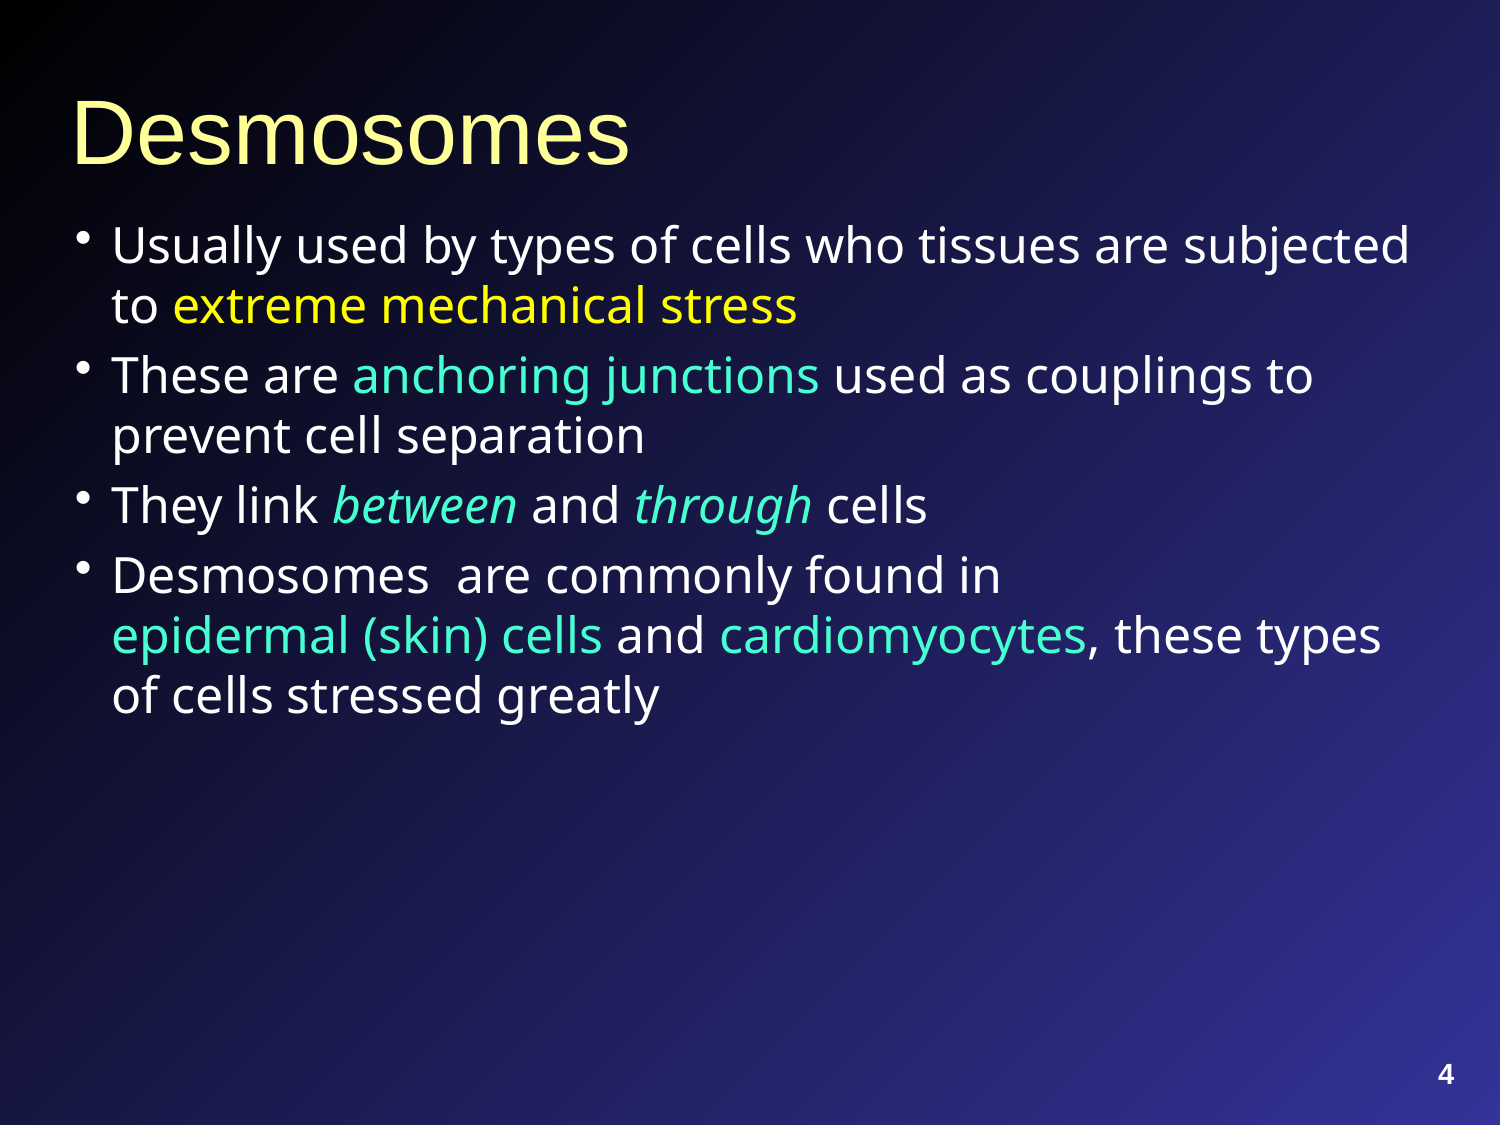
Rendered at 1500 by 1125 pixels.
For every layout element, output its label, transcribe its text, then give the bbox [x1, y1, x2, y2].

title Desmosomes [55, 65, 1435, 192]
list Usually used by types of cells who tissues are subjected to extreme mechanical stress These are anchoring junctions used as couplings to prevent cell separation They link between and through cells Desmosomes are commonly found in epidermal (skin) cells and cardiomyocytes, these types of cells stressed greatly [59, 205, 1437, 1039]
slide_number 4 [1119, 1042, 1470, 1103]
